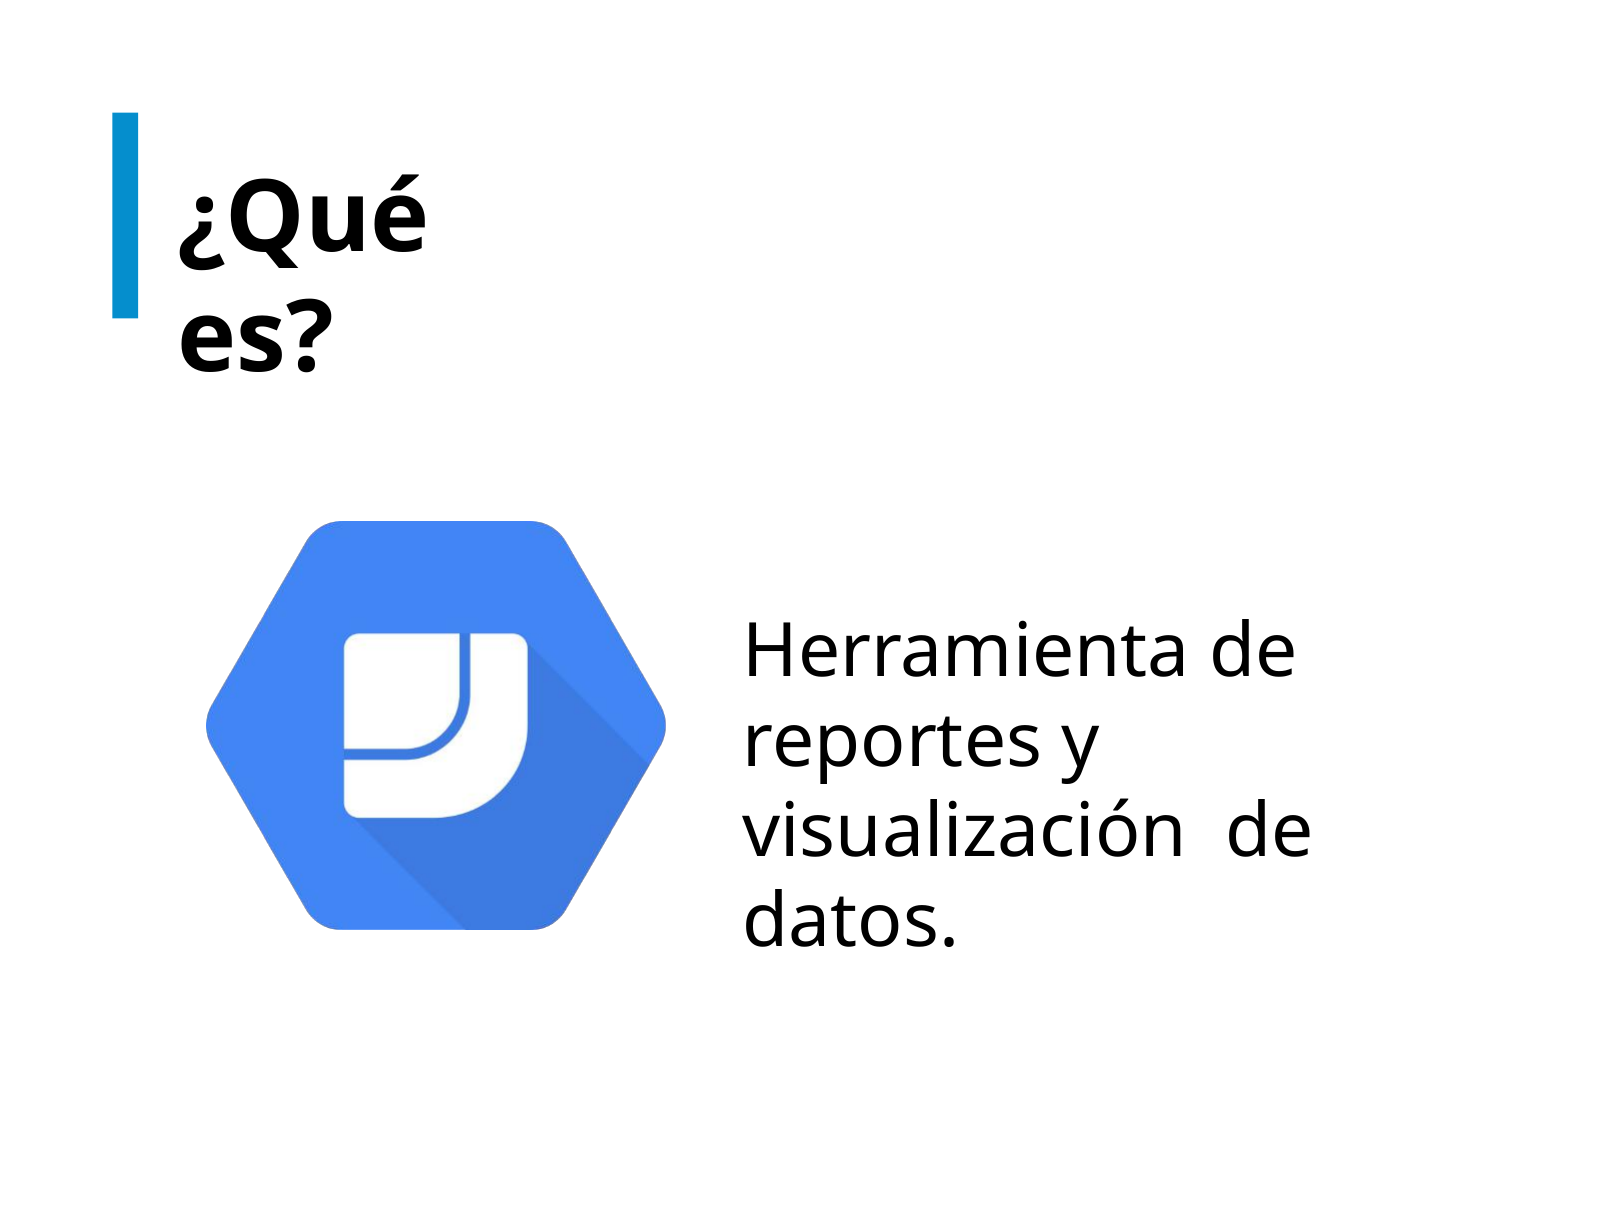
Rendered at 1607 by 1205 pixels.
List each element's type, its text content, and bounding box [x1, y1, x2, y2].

picture [206, 521, 669, 930]
text_box ¿Qué es? [175, 149, 571, 392]
text_box Herramienta de reportes y visualización de datos. [740, 600, 1514, 962]
